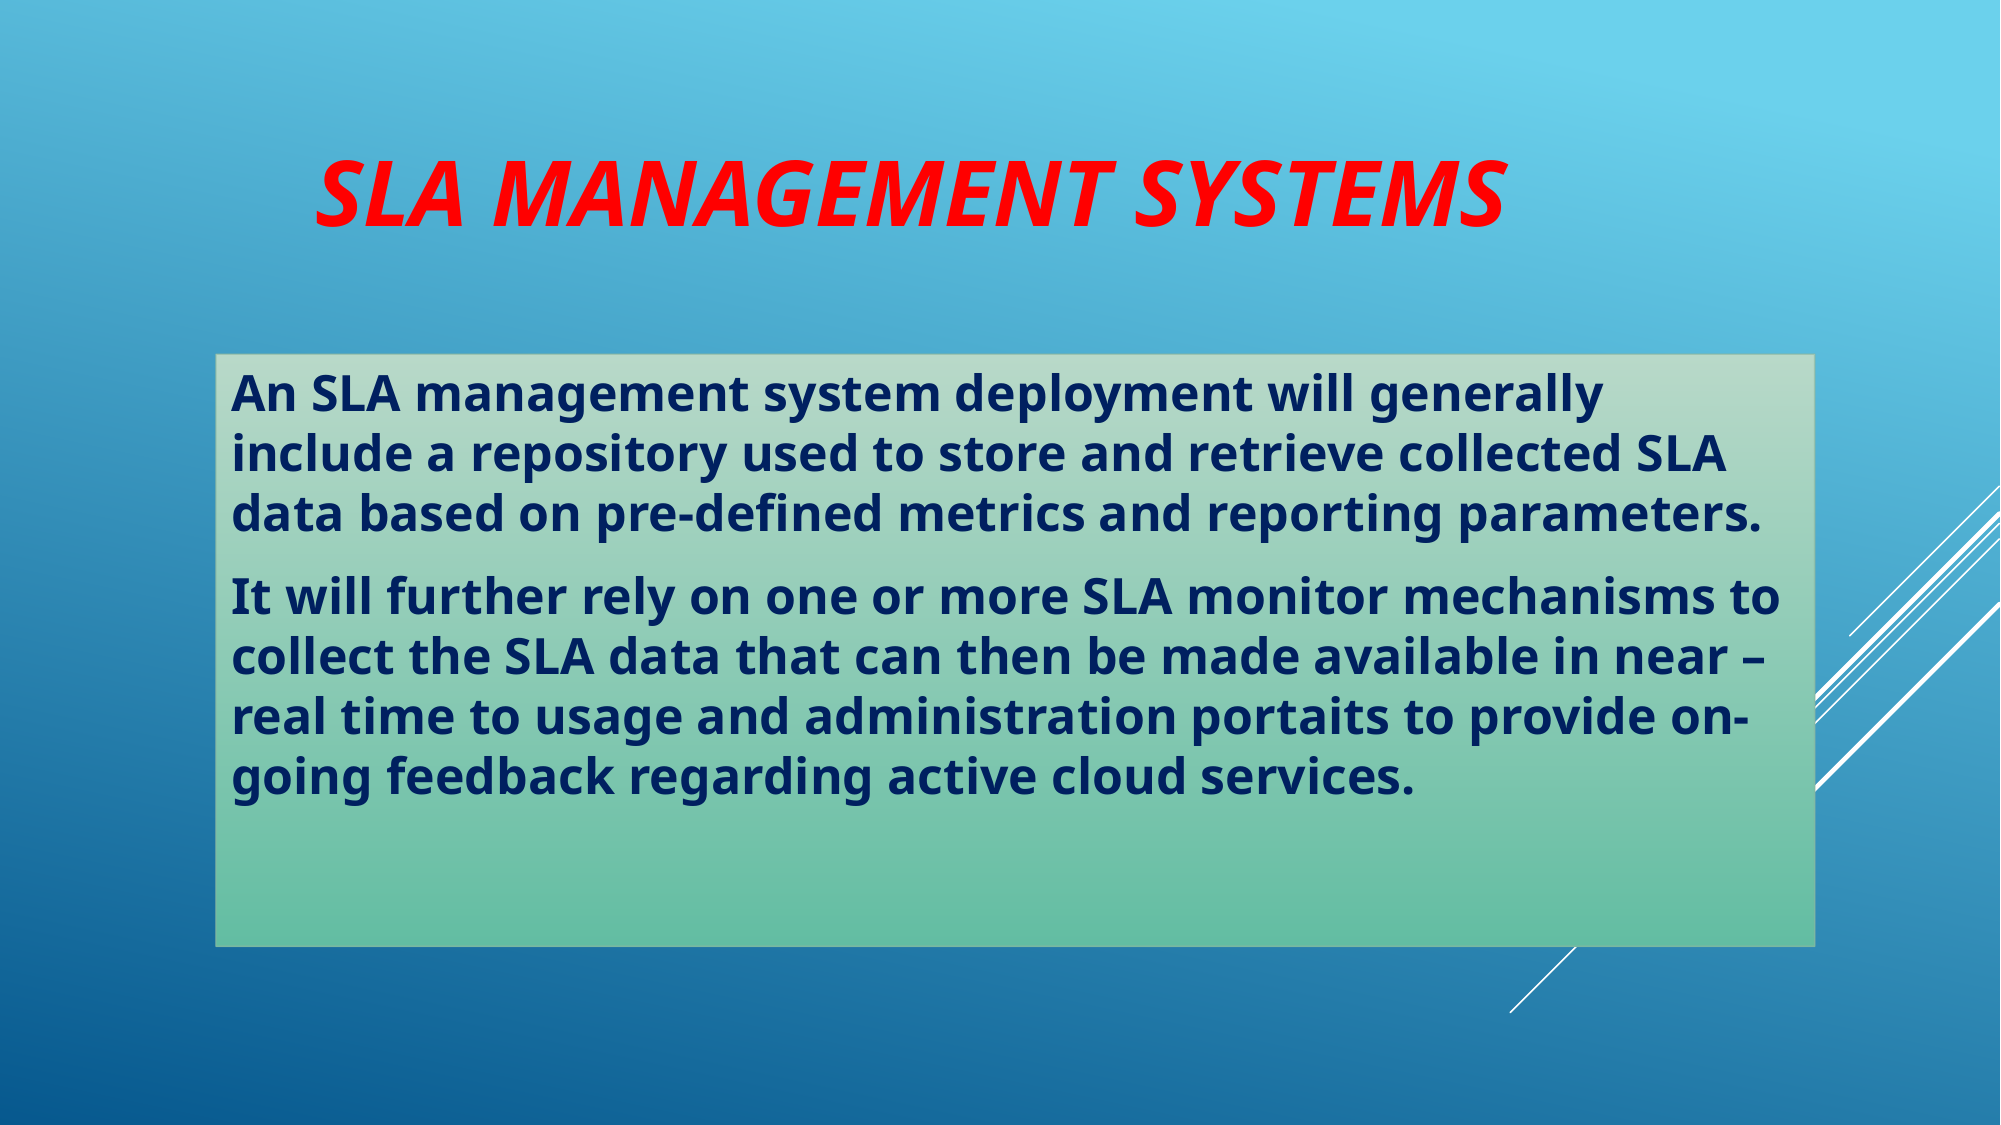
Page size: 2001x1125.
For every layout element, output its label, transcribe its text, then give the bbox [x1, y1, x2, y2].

title Sla management systems [300, 127, 1700, 253]
list An SLA management system deployment will generally include a repository used to store and retrieve collected SLA data based on pre-defined metrics and reporting parameters. It will further rely on one or more SLA monitor mechanisms to collect the SLA data that can then be made available in near –real time to usage and administration portaits to provide on-going feedback regarding active cloud services. [215, 353, 1816, 947]
